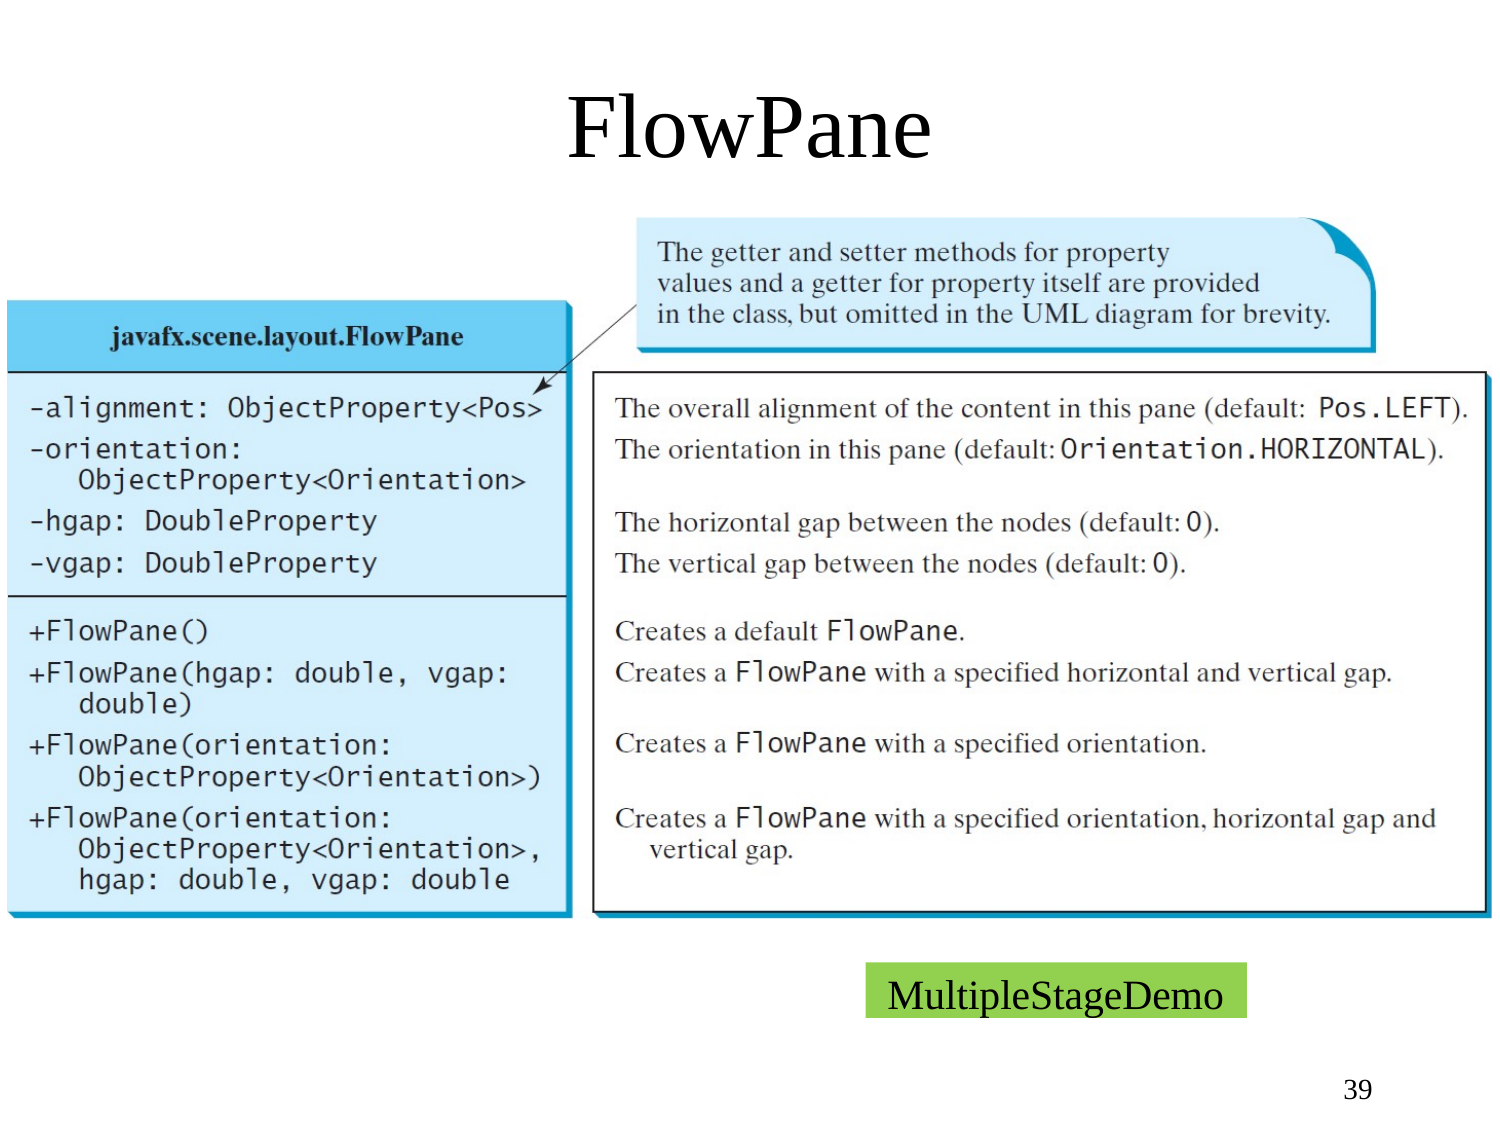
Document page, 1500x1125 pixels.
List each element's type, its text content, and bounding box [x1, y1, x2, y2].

title FlowPane [564, 63, 936, 215]
picture [6, 217, 1492, 919]
slide_number 39 [1322, 1070, 1381, 1125]
text_box MultipleStageDemo [865, 962, 1247, 1018]
